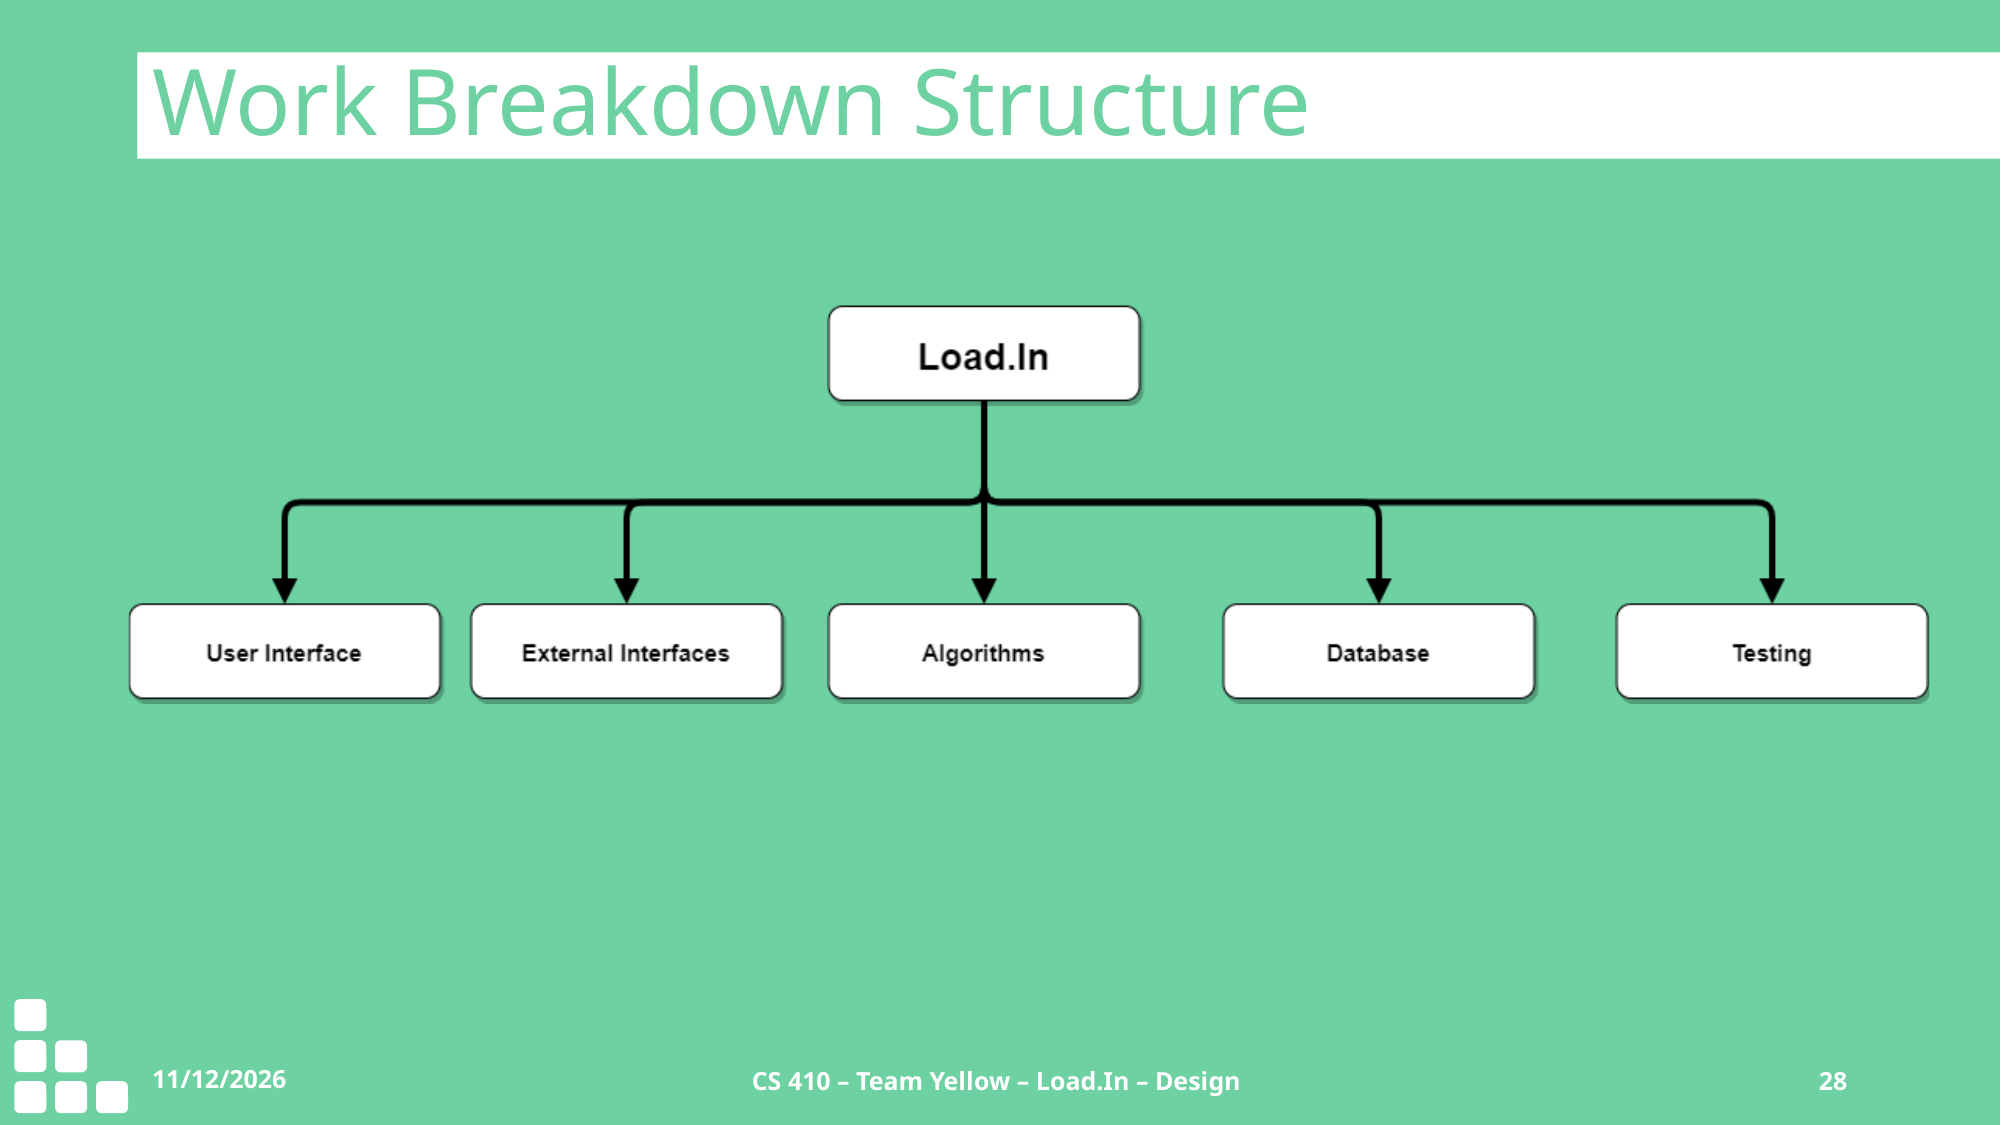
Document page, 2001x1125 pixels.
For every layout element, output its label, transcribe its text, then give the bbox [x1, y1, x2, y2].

text_box CS 410 – Team Yellow – Load.In – Design [662, 1035, 1338, 1125]
text_box 28 [1412, 1035, 1863, 1125]
picture [128, 273, 1930, 706]
text_box Work Breakdown Structure [137, 52, 2000, 159]
text_box 11/18/2020 [137, 1035, 588, 1125]
